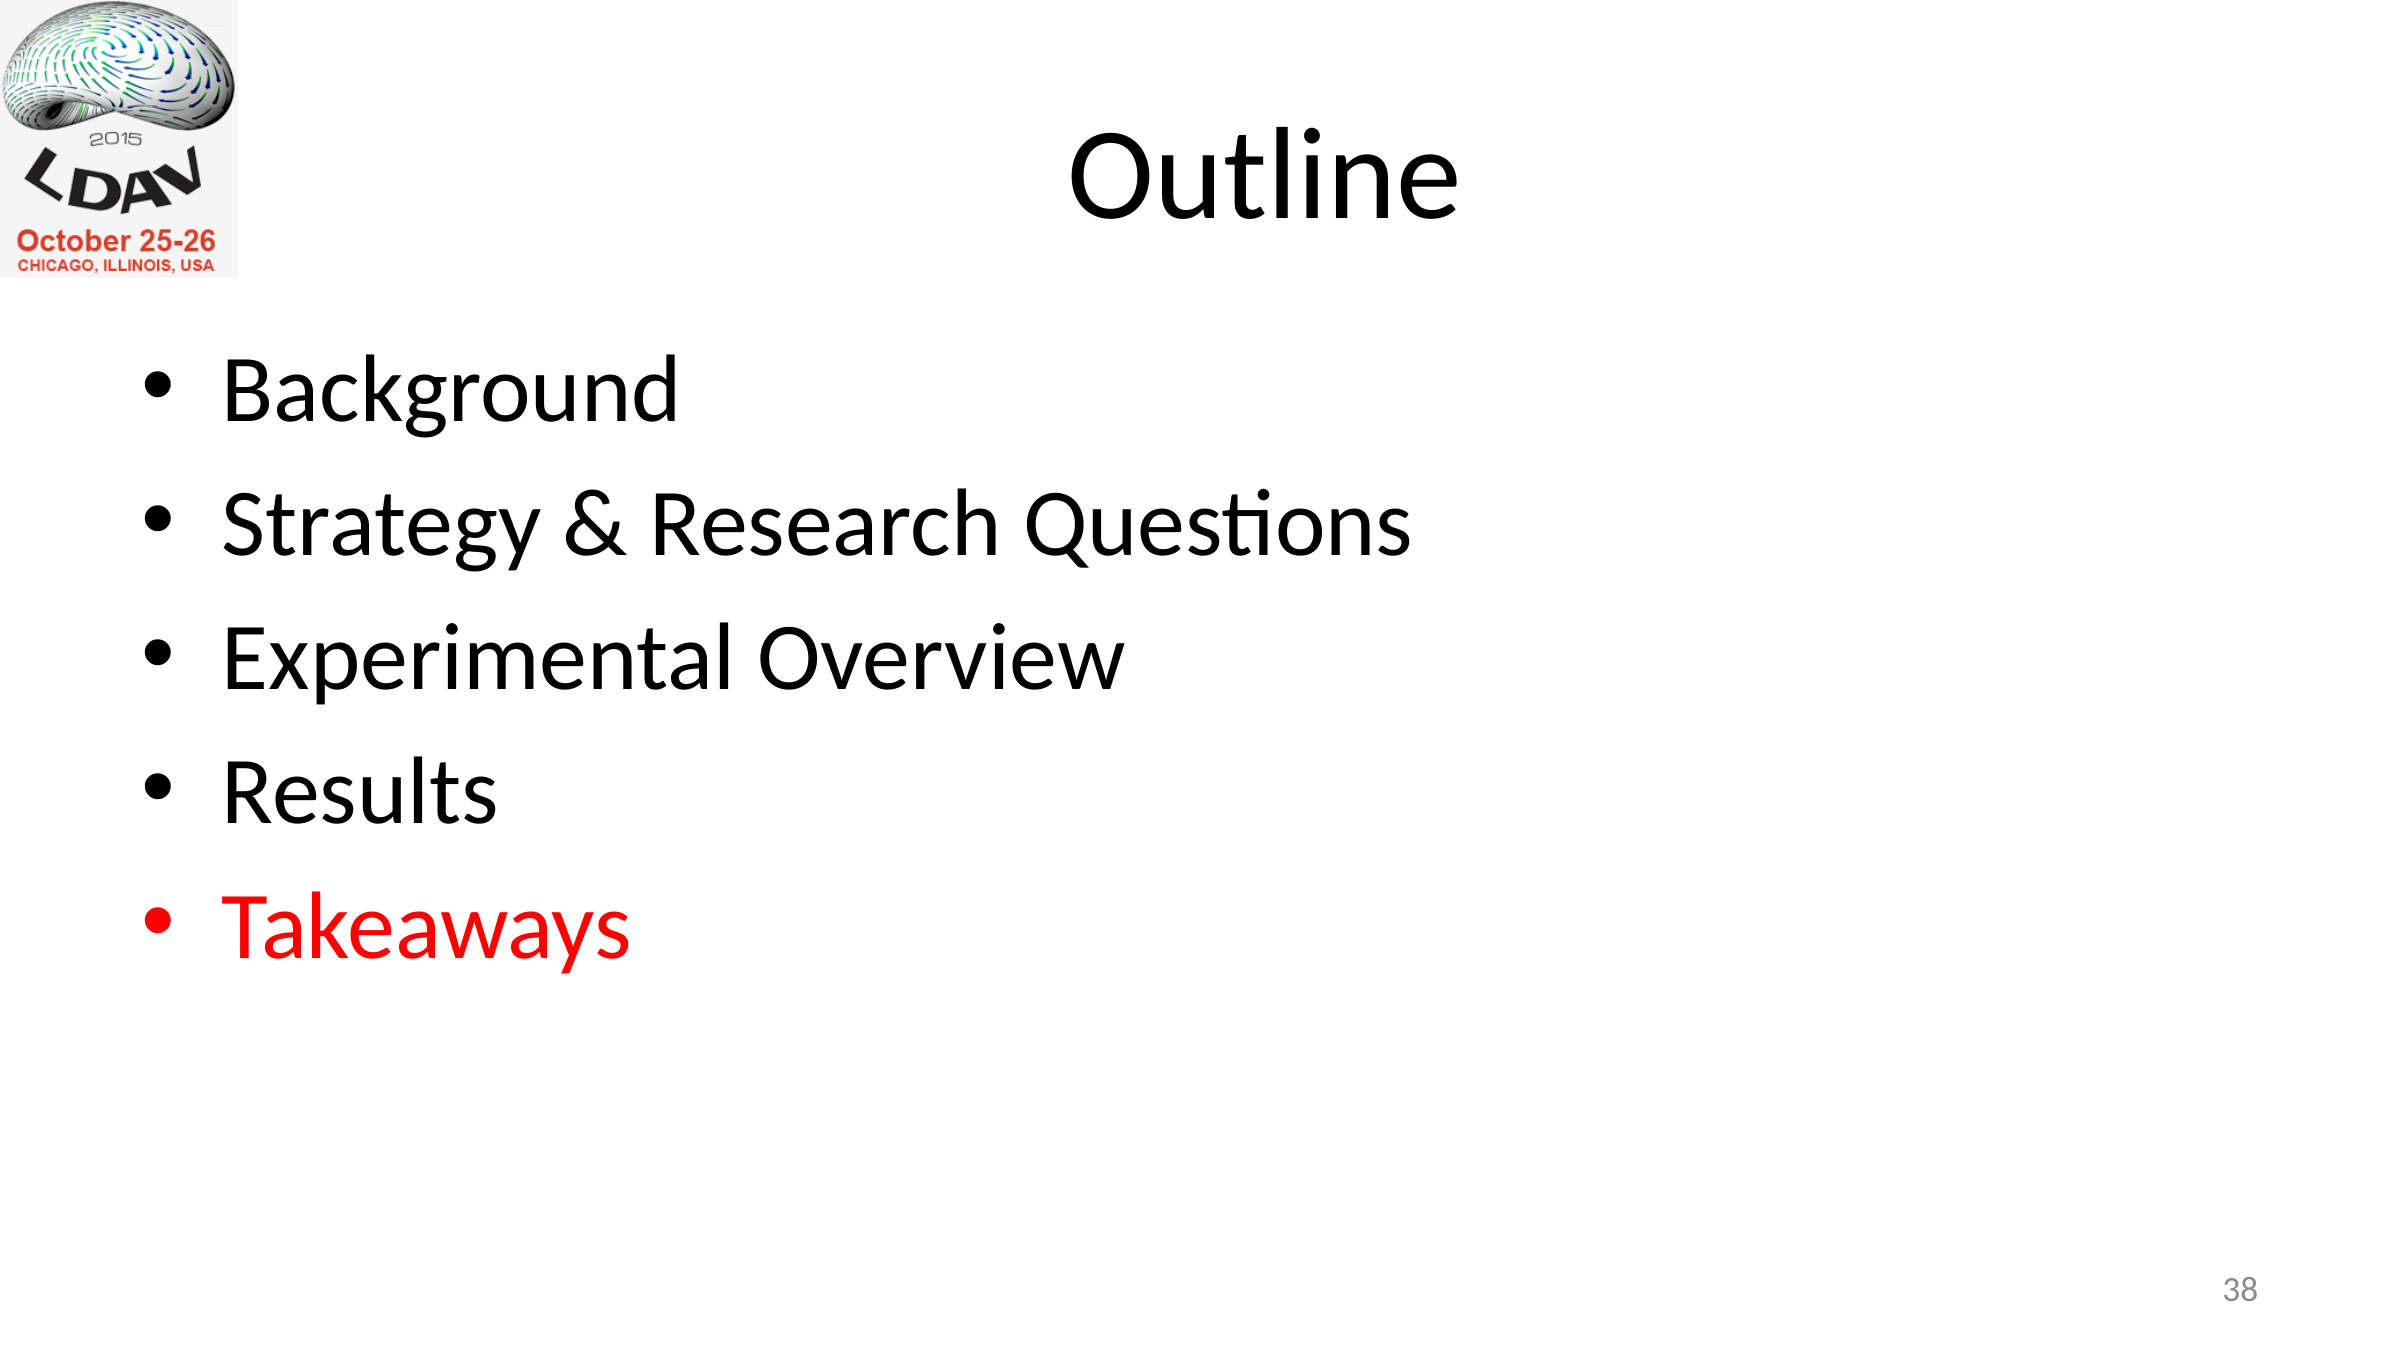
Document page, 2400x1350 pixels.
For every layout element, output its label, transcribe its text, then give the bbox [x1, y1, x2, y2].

list Background Strategy & Research Questions Experimental Overview Results Takeaways [120, 315, 2280, 1206]
slide_number 37 [1719, 1251, 2280, 1324]
title Outline [249, 54, 2280, 279]
picture [0, 0, 238, 278]
